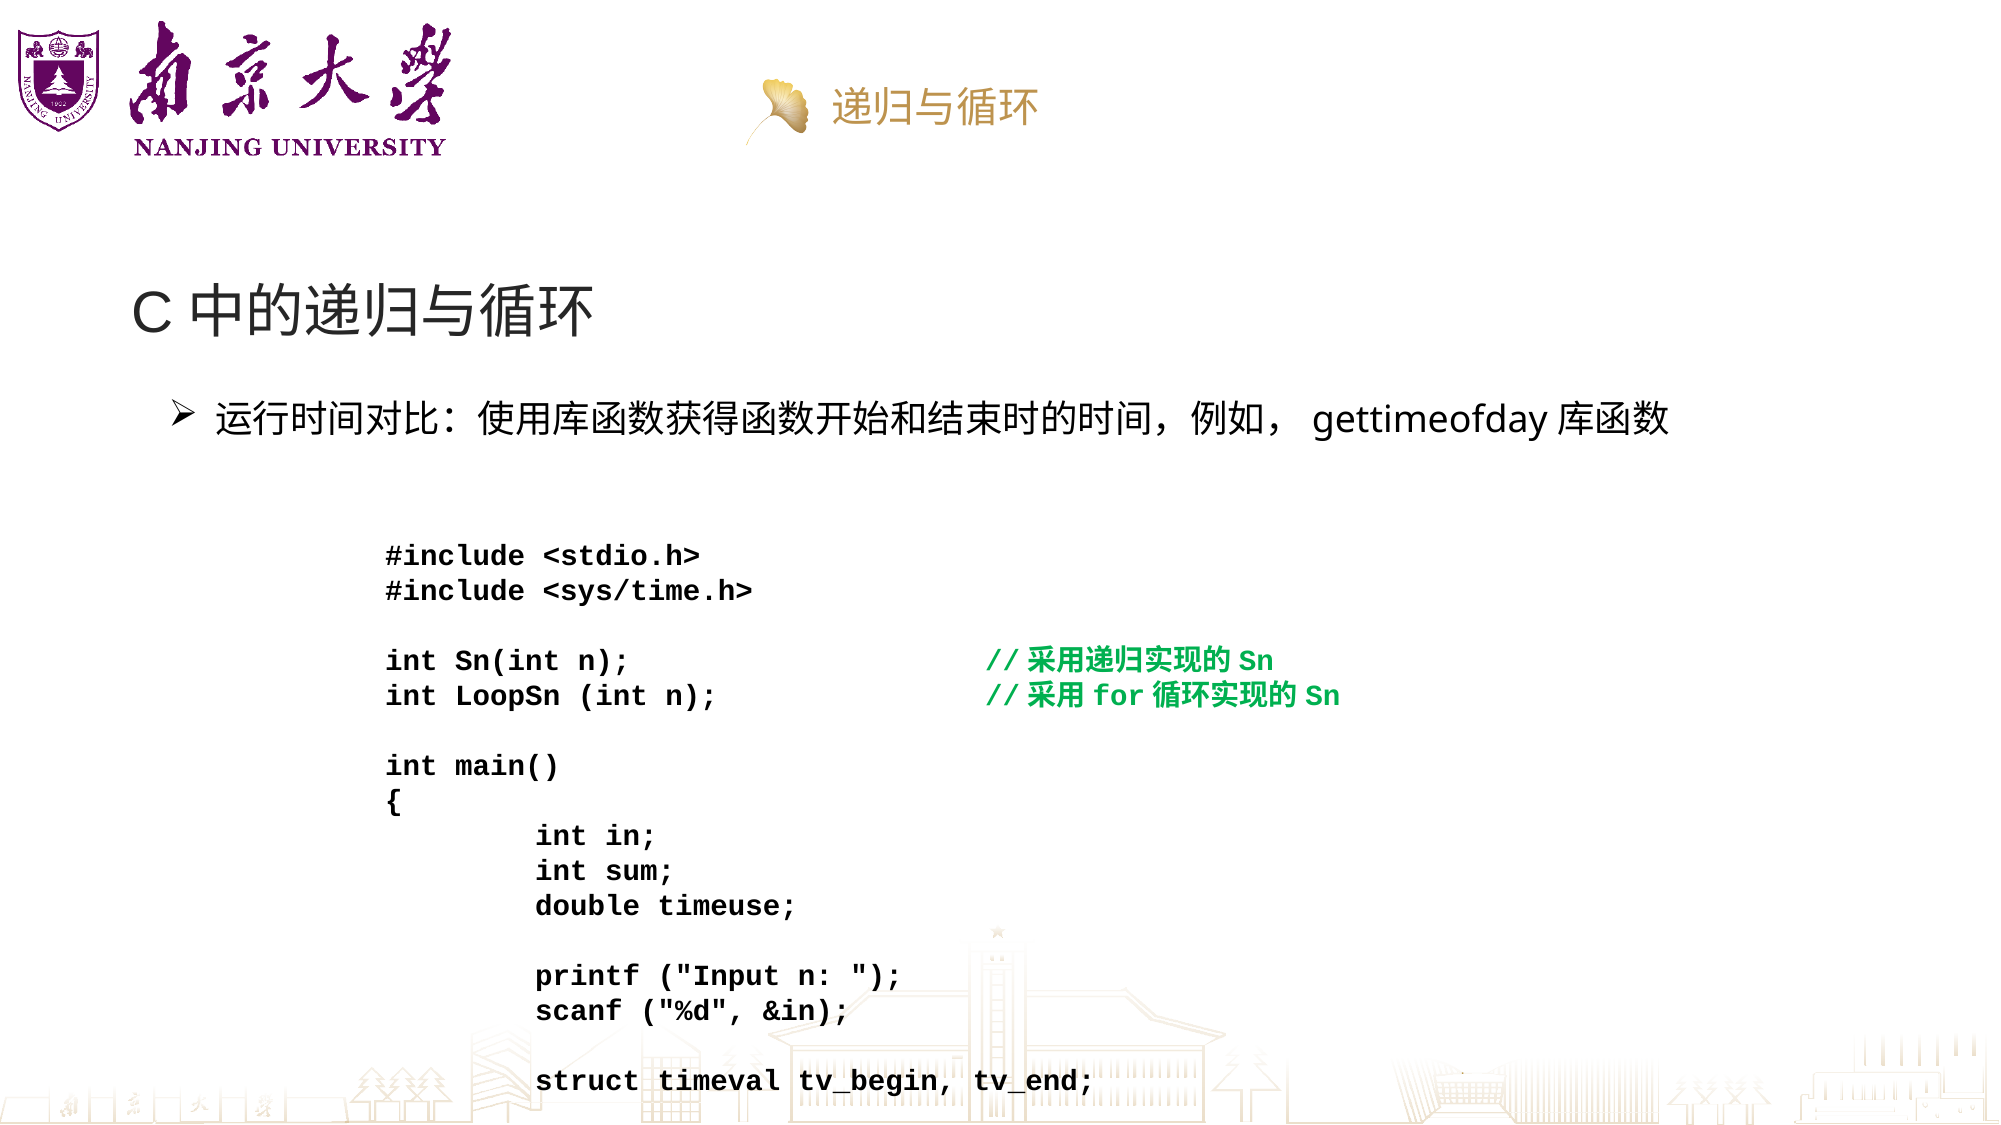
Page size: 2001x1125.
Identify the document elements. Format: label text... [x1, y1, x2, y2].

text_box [116, 249, 1825, 441]
picture [731, 64, 830, 169]
picture [18, 21, 451, 160]
text_box 递归与循环 [816, 73, 1226, 139]
text_box #include <stdio.h> #include <sys/time.h> int Sn(int n); //采用递归实现的Sn int LoopSn (int n); //采用for循环实现的Sn int main() { int in; int sum; double timeuse; printf ("Input n: "); scanf ("%d", &in); struct timeval tv_begin, tv_end; [370, 529, 1478, 1125]
